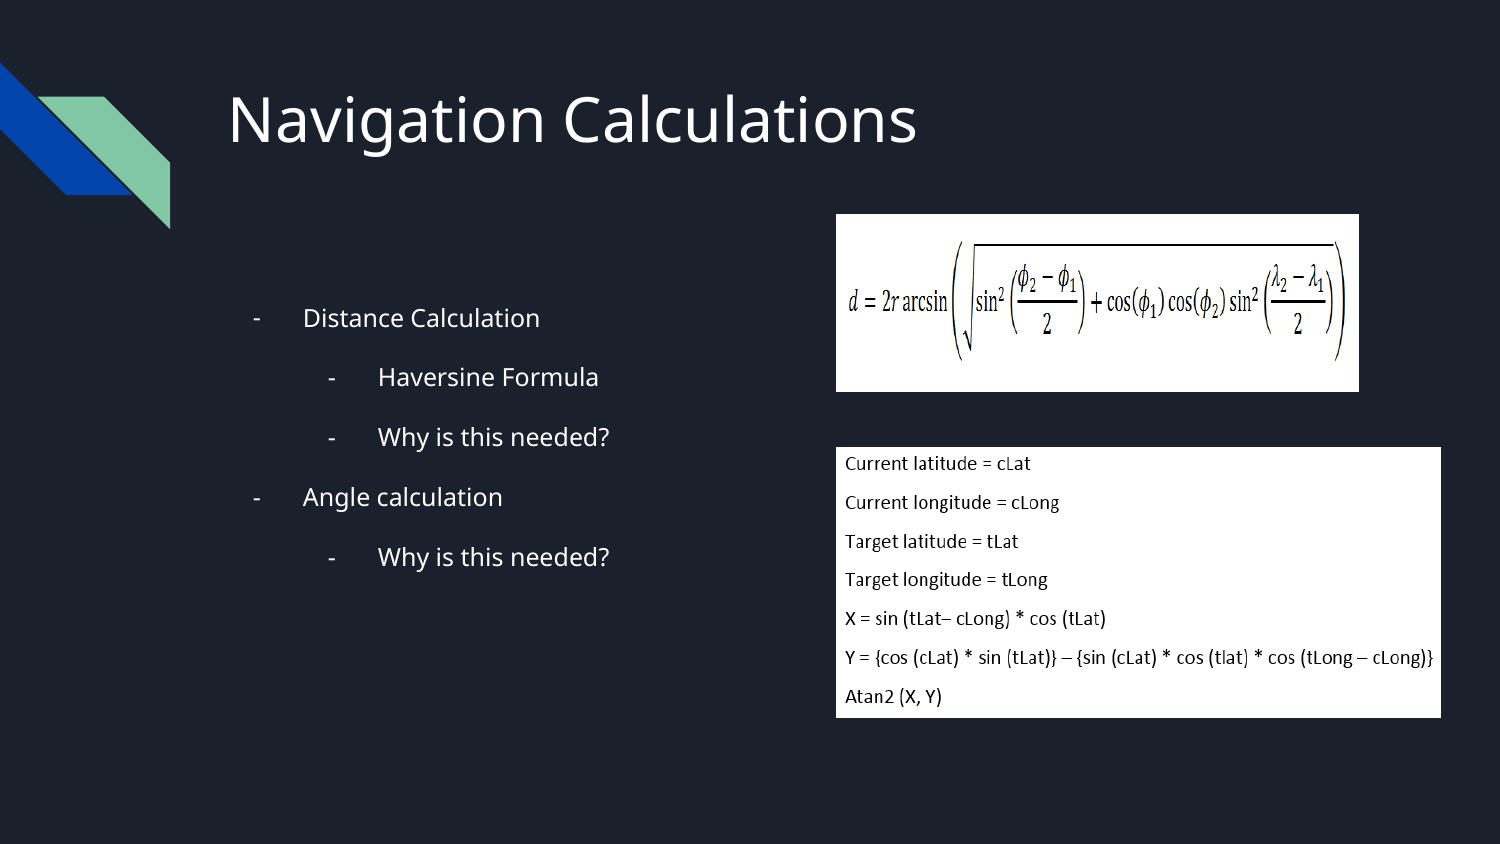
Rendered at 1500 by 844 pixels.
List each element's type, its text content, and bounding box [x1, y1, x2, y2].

picture [836, 447, 1442, 719]
title Navigation Calculations [212, 64, 1368, 215]
picture [836, 214, 1359, 392]
list Distance Calculation Haversine Formula Why is this needed? Angle calculation Why is this needed? [212, 257, 788, 735]
